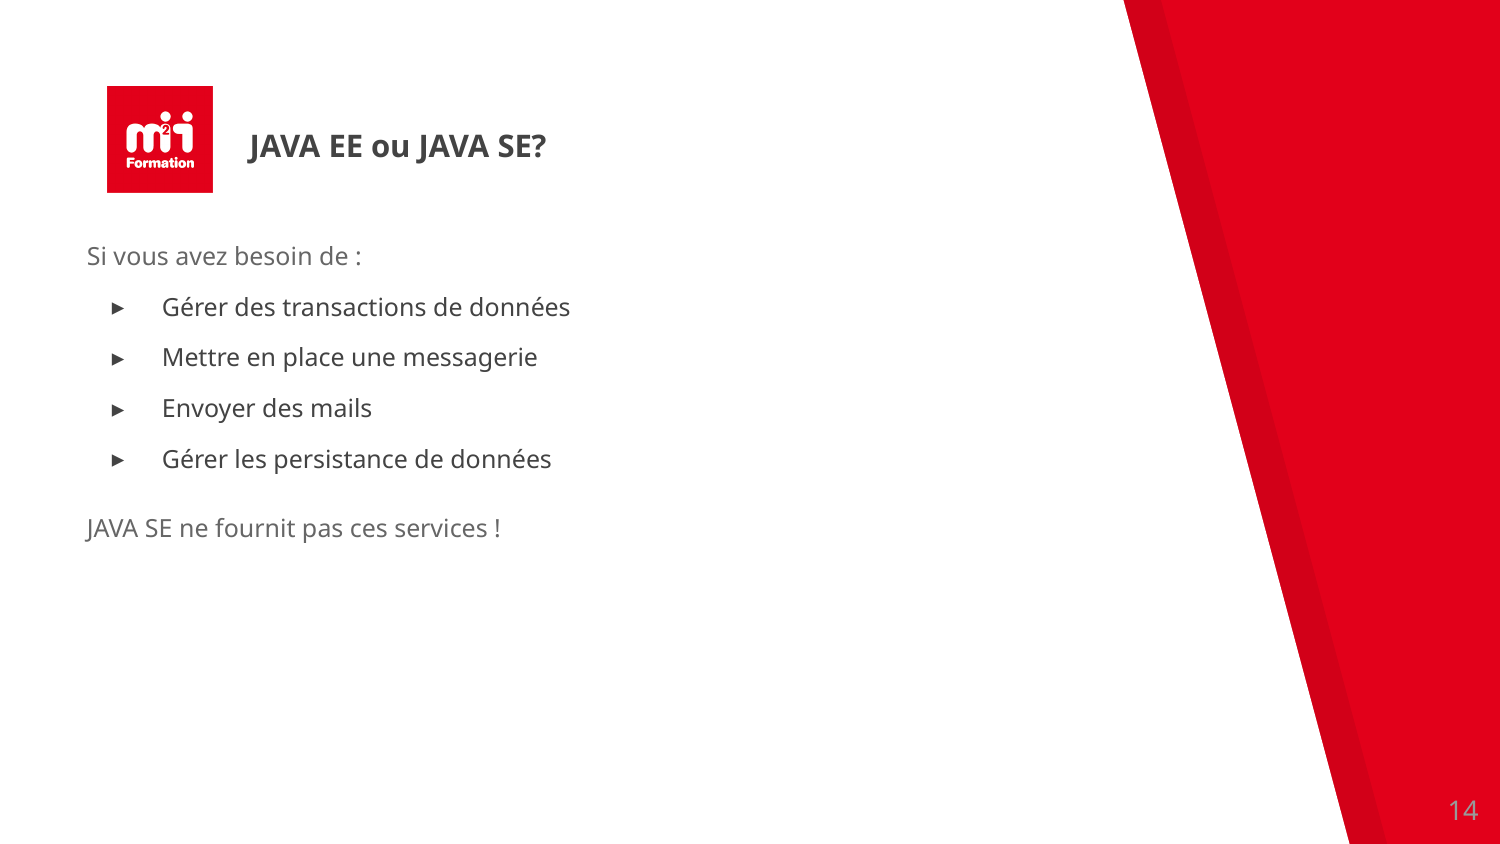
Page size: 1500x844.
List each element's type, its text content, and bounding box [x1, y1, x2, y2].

title JAVA EE ou JAVA SE? [234, 111, 1170, 179]
text_box Si vous avez besoin de : Gérer des transactions de données Mettre en place une messagerie Envoyer des mails Gérer les persistance de données JAVA SE ne fournit pas ces services ! [71, 220, 1065, 558]
picture [106, 86, 214, 193]
slide_number ‹#› [1431, 551, 1494, 844]
